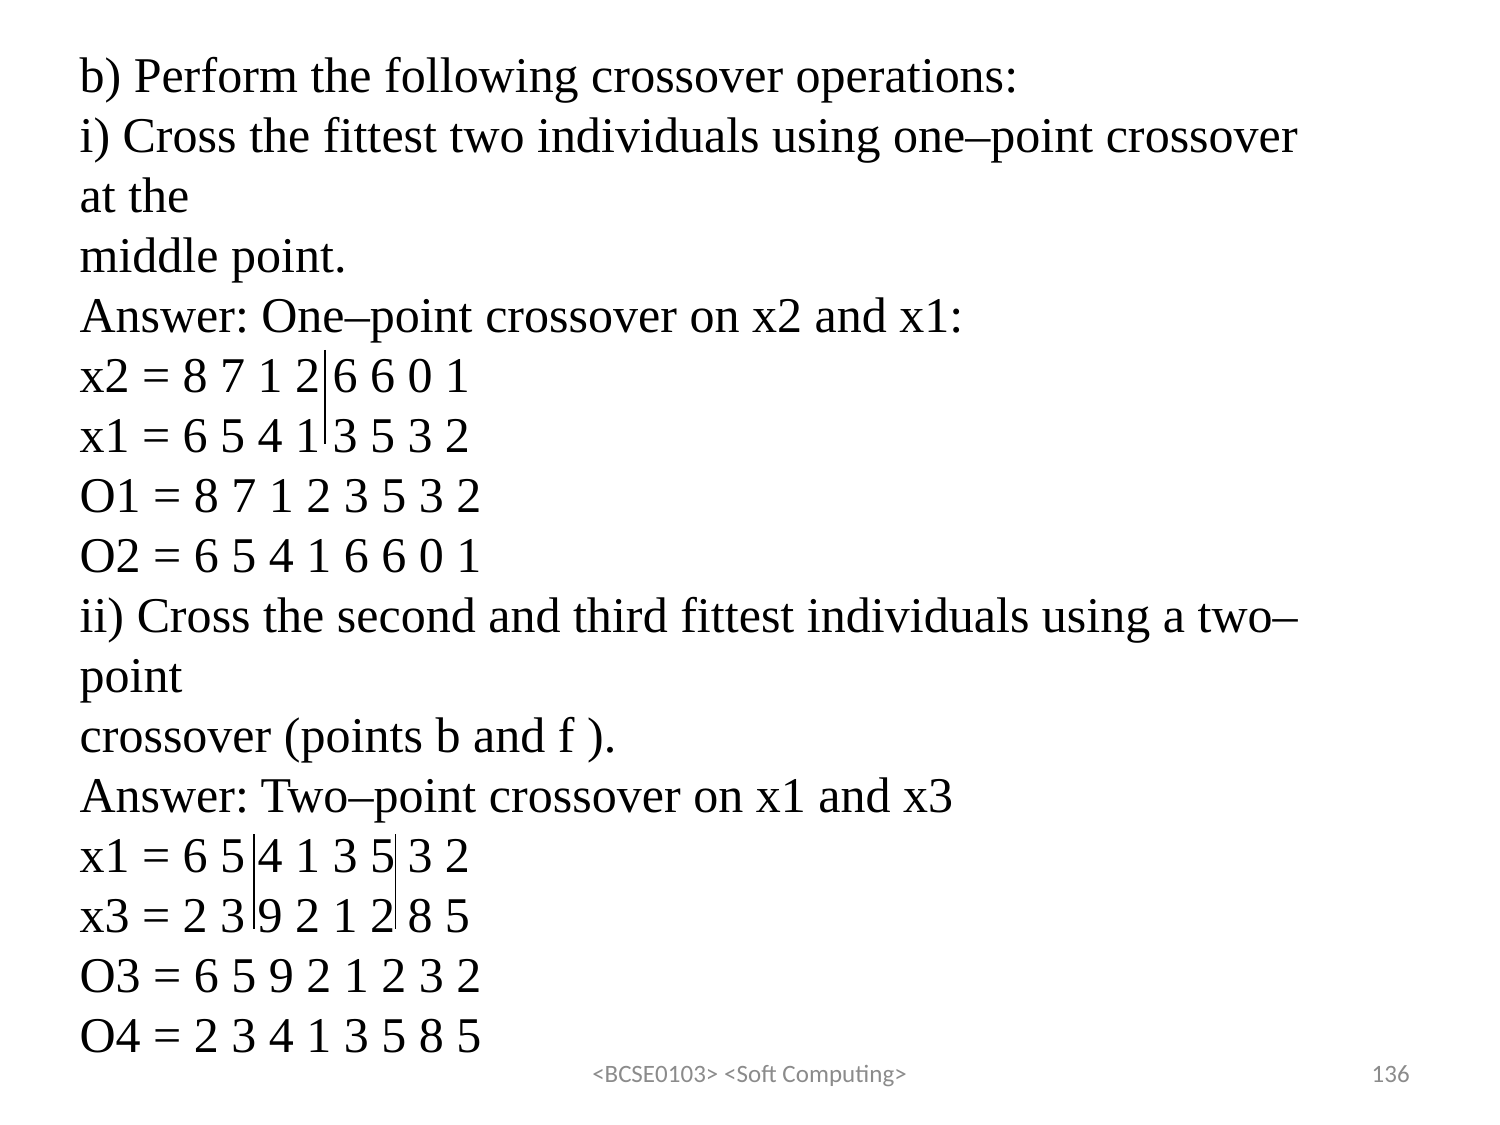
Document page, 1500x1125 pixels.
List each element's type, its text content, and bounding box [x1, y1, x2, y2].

footer <BCSE0103> <Soft Computing> [512, 1070, 988, 1103]
slide_number 136 [1074, 1042, 1425, 1103]
text_box b) Perform the following crossover operations: i) Cross the fittest two individuals using one–point crossover at the middle point. Answer: One–point crossover on x2 and x1: x2 = 8 7 1 2 6 6 0 1 x1 = 6 5 4 1 3 5 3 2 O1 = 8 7 1 2 3 5 3 2 O2 = 6 5 4 1 6 6 0 1 ii) Cross the second and third fittest individuals using a two–point crossover (points b and f ). Answer: Two–point crossover on x1 and x3 x1 = 6 5 4 1 3 5 3 2 x3 = 2 3 9 2 1 2 8 5 O3 = 6 5 9 2 1 2 3 2 O4 = 2 3 4 1 3 5 8 5 [64, 34, 1353, 1070]
